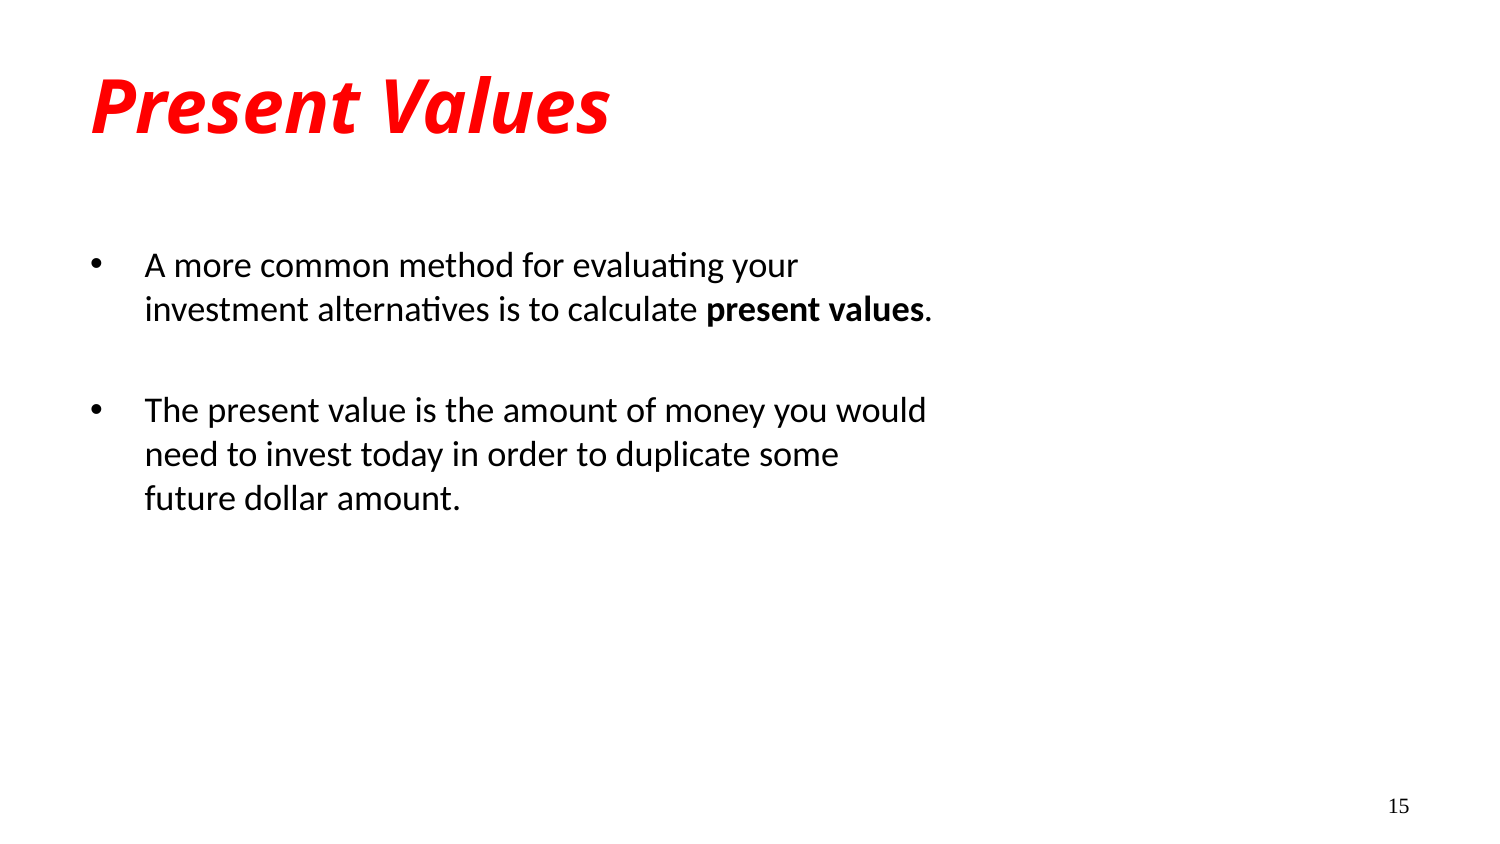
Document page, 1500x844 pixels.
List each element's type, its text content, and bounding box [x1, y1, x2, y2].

title Present Values [75, 33, 1425, 175]
slide_number 15 [1074, 782, 1425, 827]
list A more common method for evaluating your investment alternatives is to calculate present values. The present value is the amount of money you would need to invest today in order to duplicate some future dollar amount. [75, 233, 955, 568]
